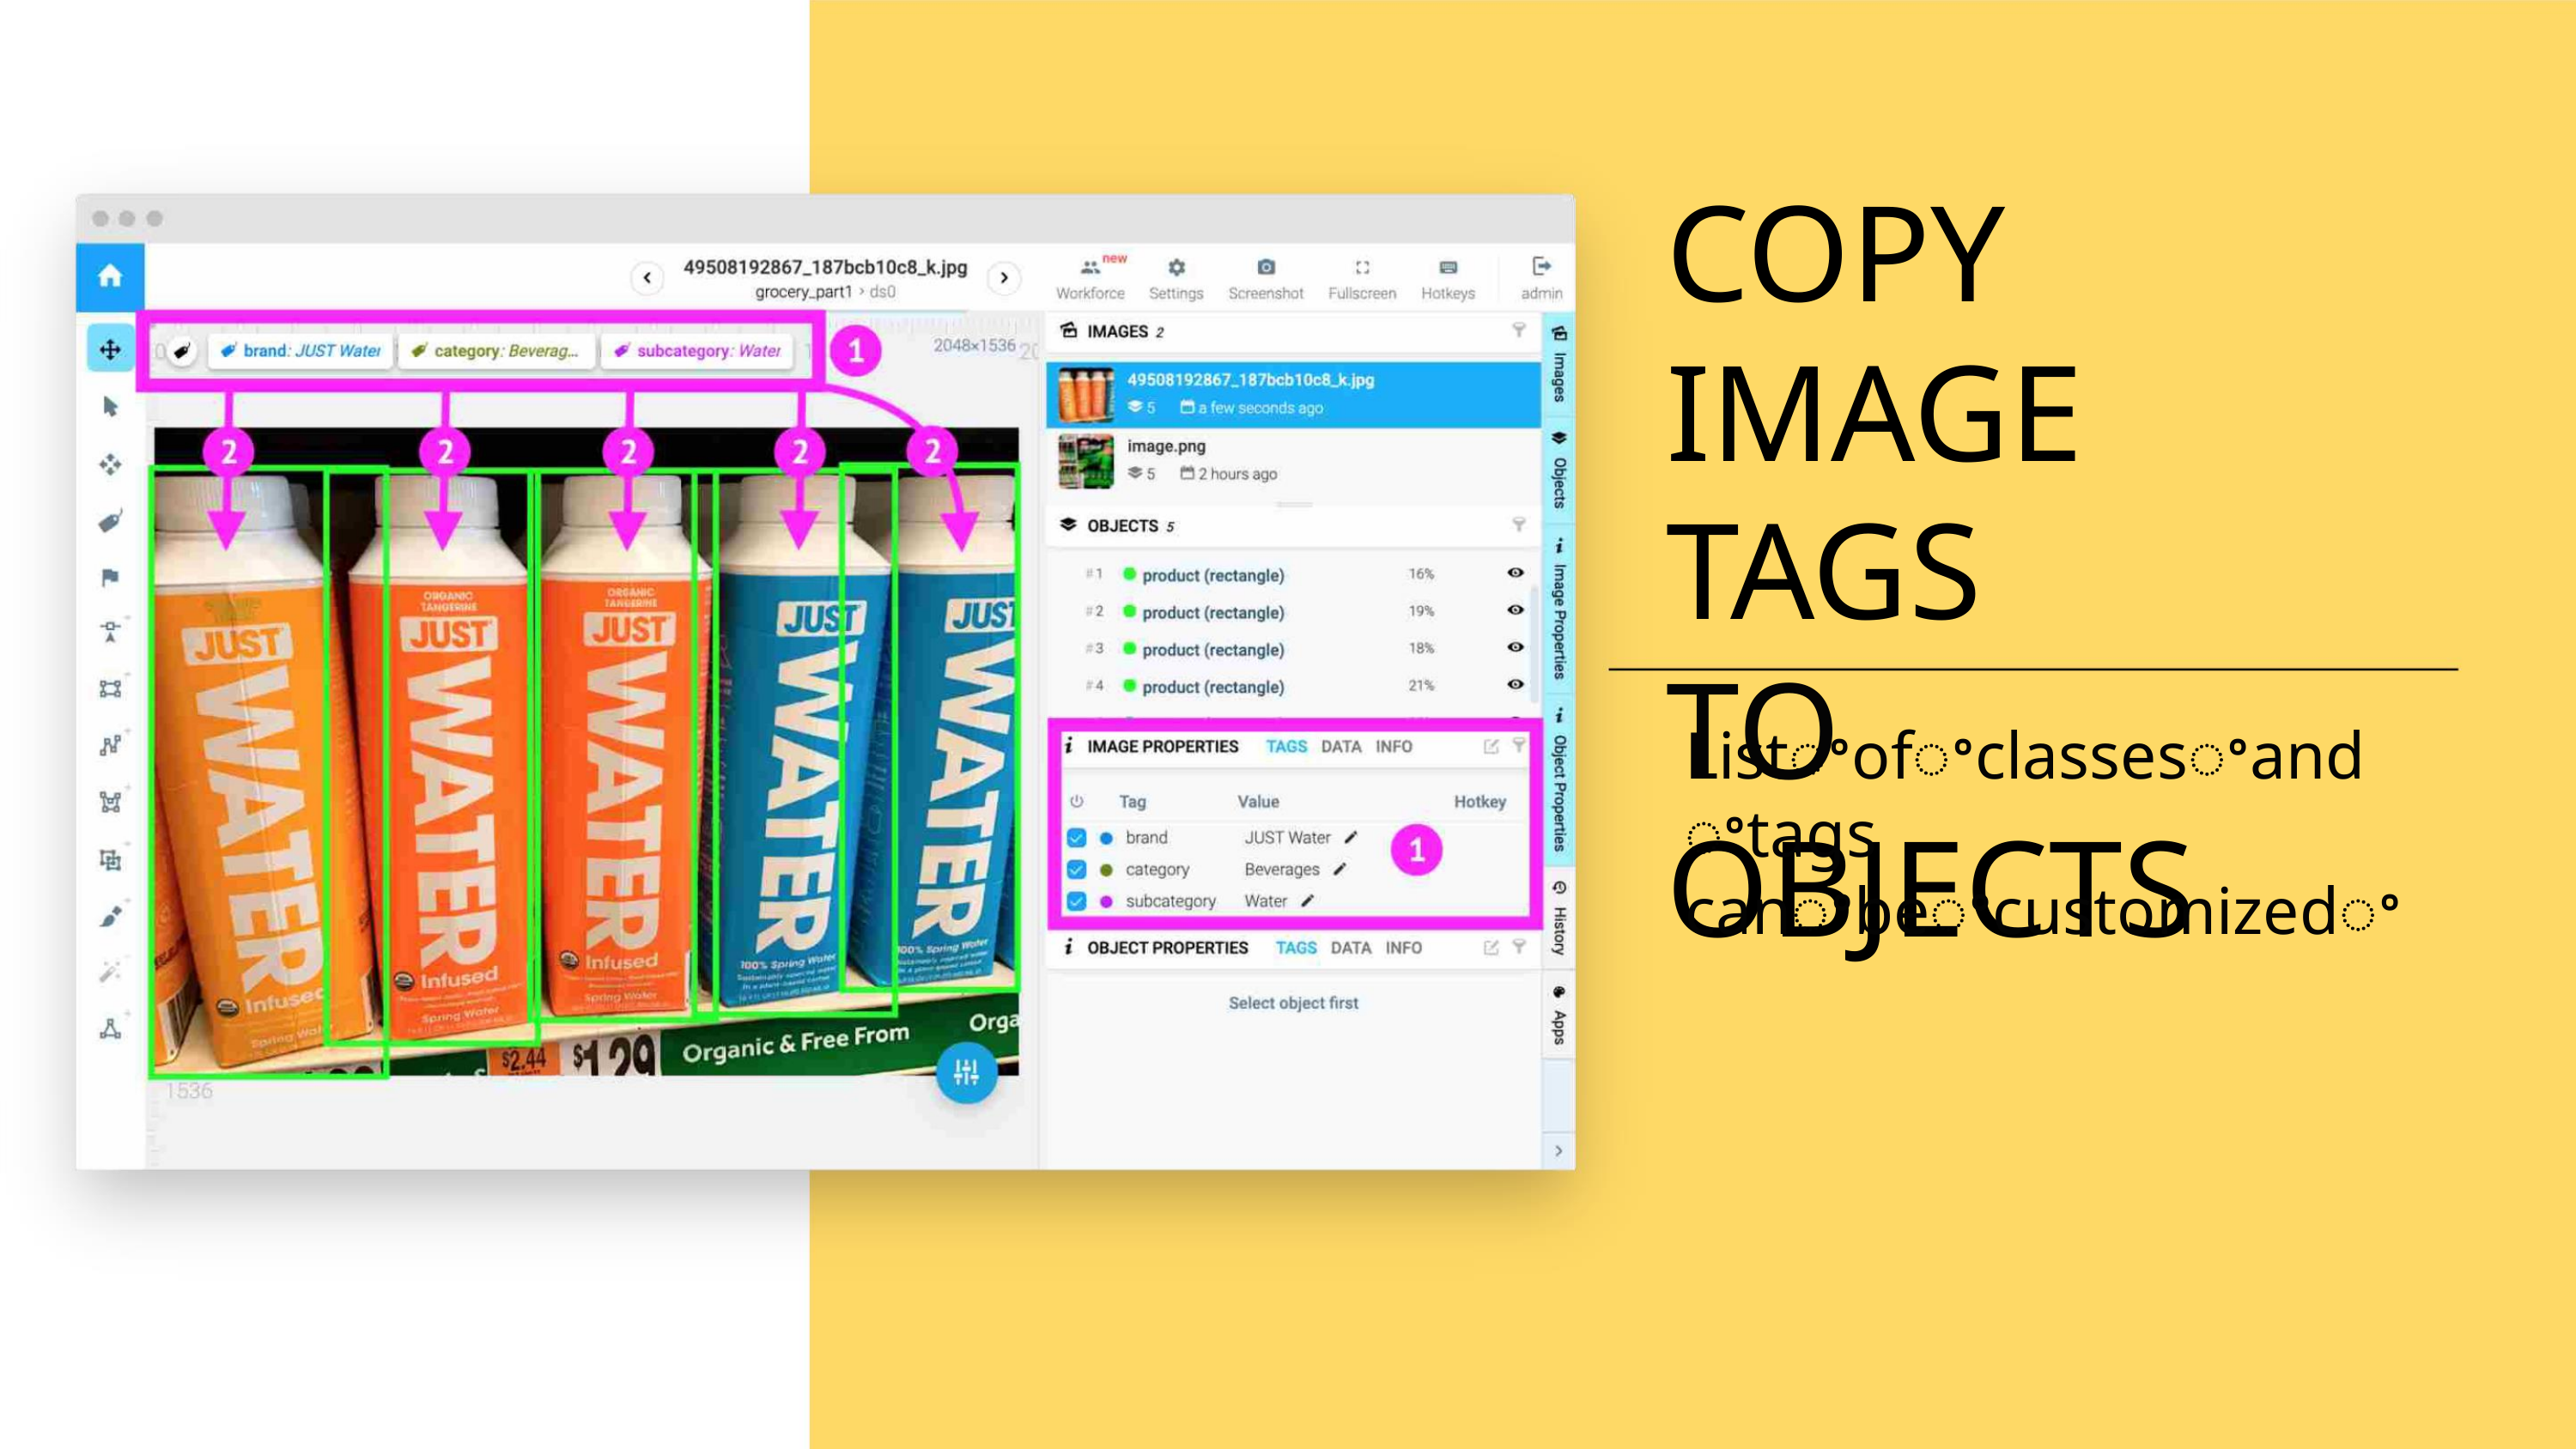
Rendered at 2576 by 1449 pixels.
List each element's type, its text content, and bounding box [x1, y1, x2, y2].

text_box Listꢀofꢀclassesꢀandꢀtags canꢀbeꢀcustomizedꢀ [1685, 713, 2422, 948]
text_box [0, 0, 2576, 1449]
text_box COPY IMAGE TAGS TO OBJECTS [1666, 169, 2310, 964]
